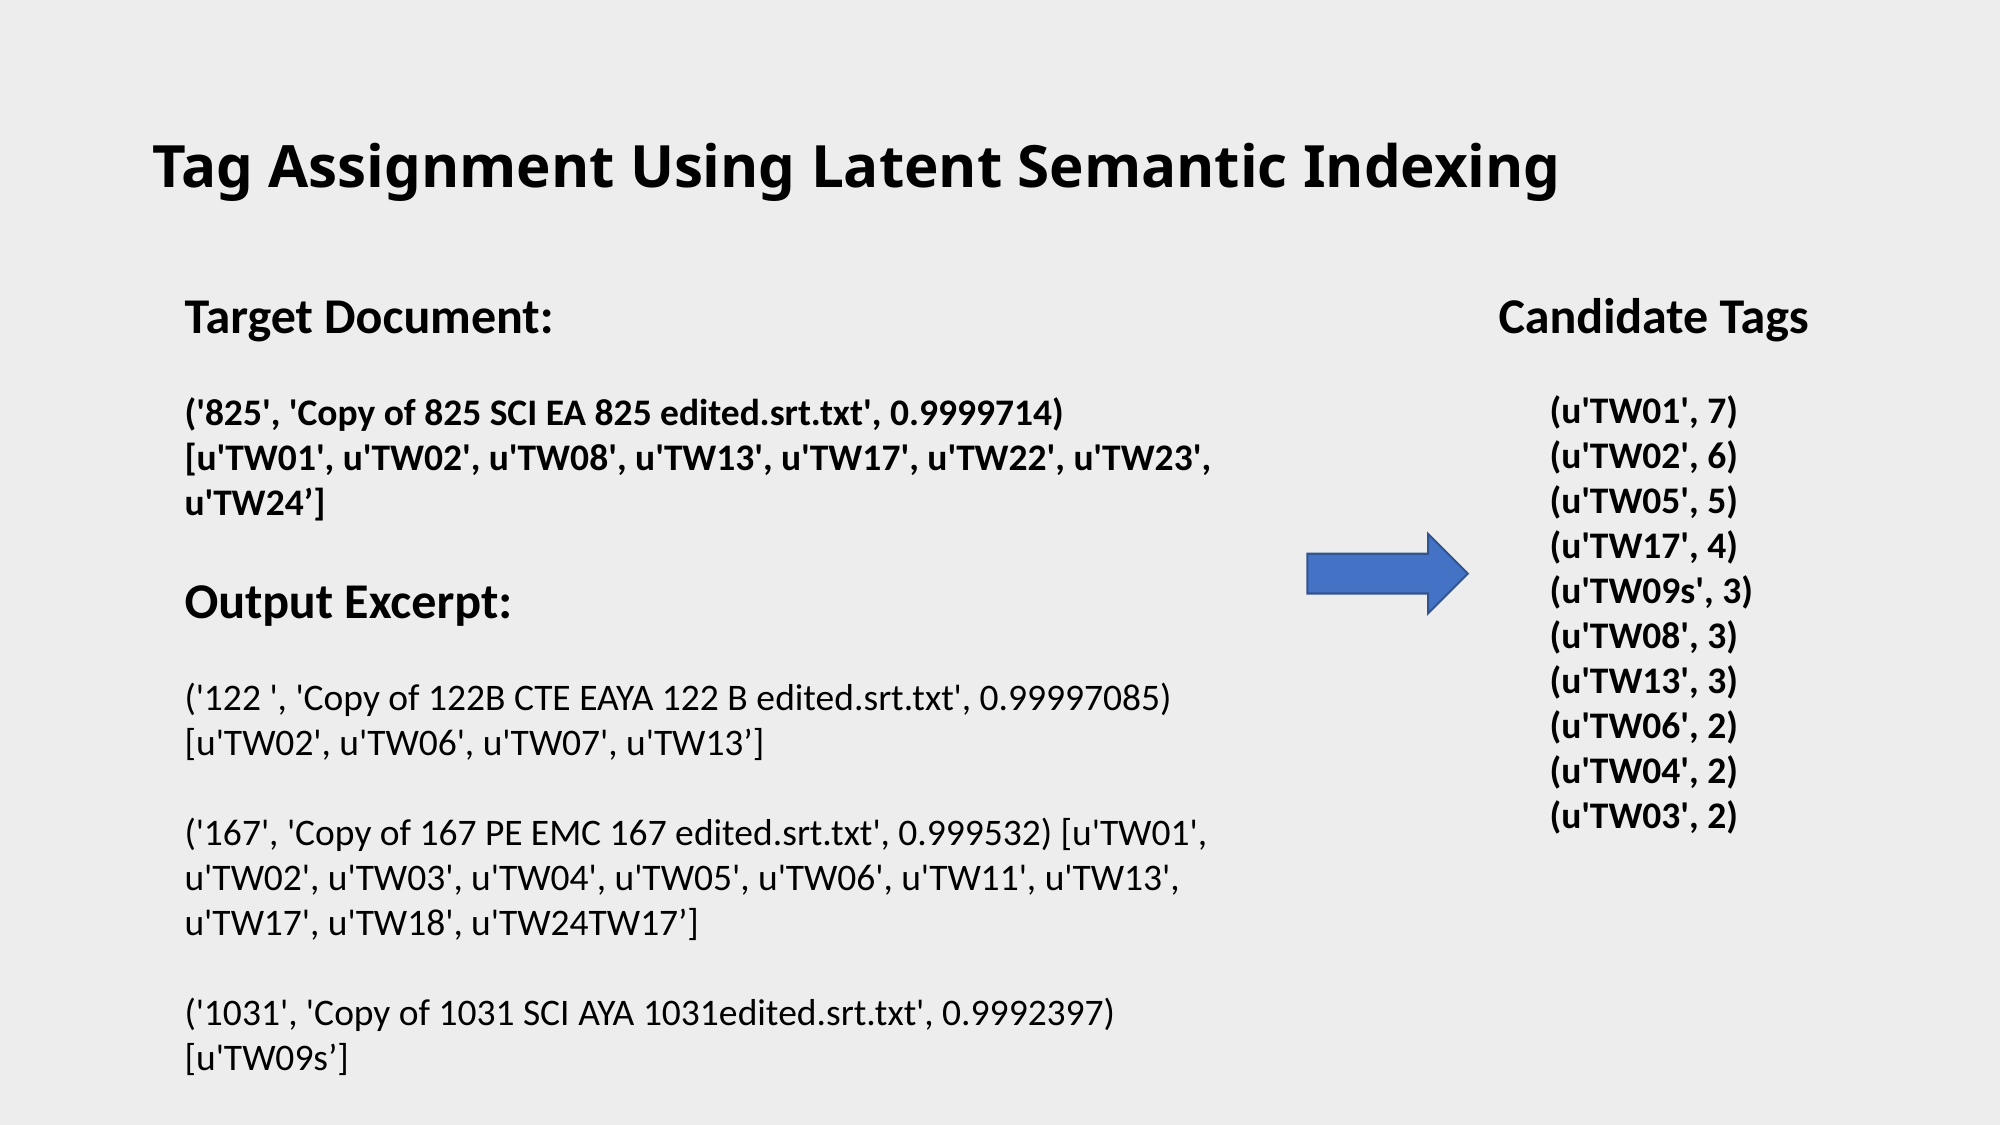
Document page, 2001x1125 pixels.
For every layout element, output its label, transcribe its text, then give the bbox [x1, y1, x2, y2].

text_box [1306, 531, 1470, 616]
text_box (u'TW01', 7) (u'TW02', 6) (u'TW05', 5) (u'TW17', 4) (u'TW09s', 3) (u'TW08', 3) (u'TW13', 3) (u'TW06', 2) (u'TW04', 2) (u'TW03', 2) [1534, 378, 1777, 844]
title Tag Assignment Using Latent Semantic Indexing [137, 59, 1863, 278]
text_box Target Document: ('825', 'Copy of 825 SCI EA 825 edited.srt.txt', 0.9999714) [u'TW01', u'TW02', u'TW08', u'TW13', u'TW17', u'TW22', u'TW23', u'TW24’] Output Excerpt: ('122 ', 'Copy of 122B CTE EAYA 122 B edited.srt.txt', 0.99997085) [u'TW02', u'TW06', u'TW07', u'TW13’] ('167', 'Copy of 167 PE EMC 167 edited.srt.txt', 0.999532) [u'TW01', u'TW02', u'TW03', u'TW04', u'TW05', u'TW06', u'TW11', u'TW13', u'TW17', u'TW18', u'TW24TW17’] ('1031', 'Copy of 1031 SCI AYA 1031edited.srt.txt', 0.9992397) [u'TW09s’] [169, 275, 1294, 1125]
text_box Candidate Tags [1483, 275, 1825, 351]
